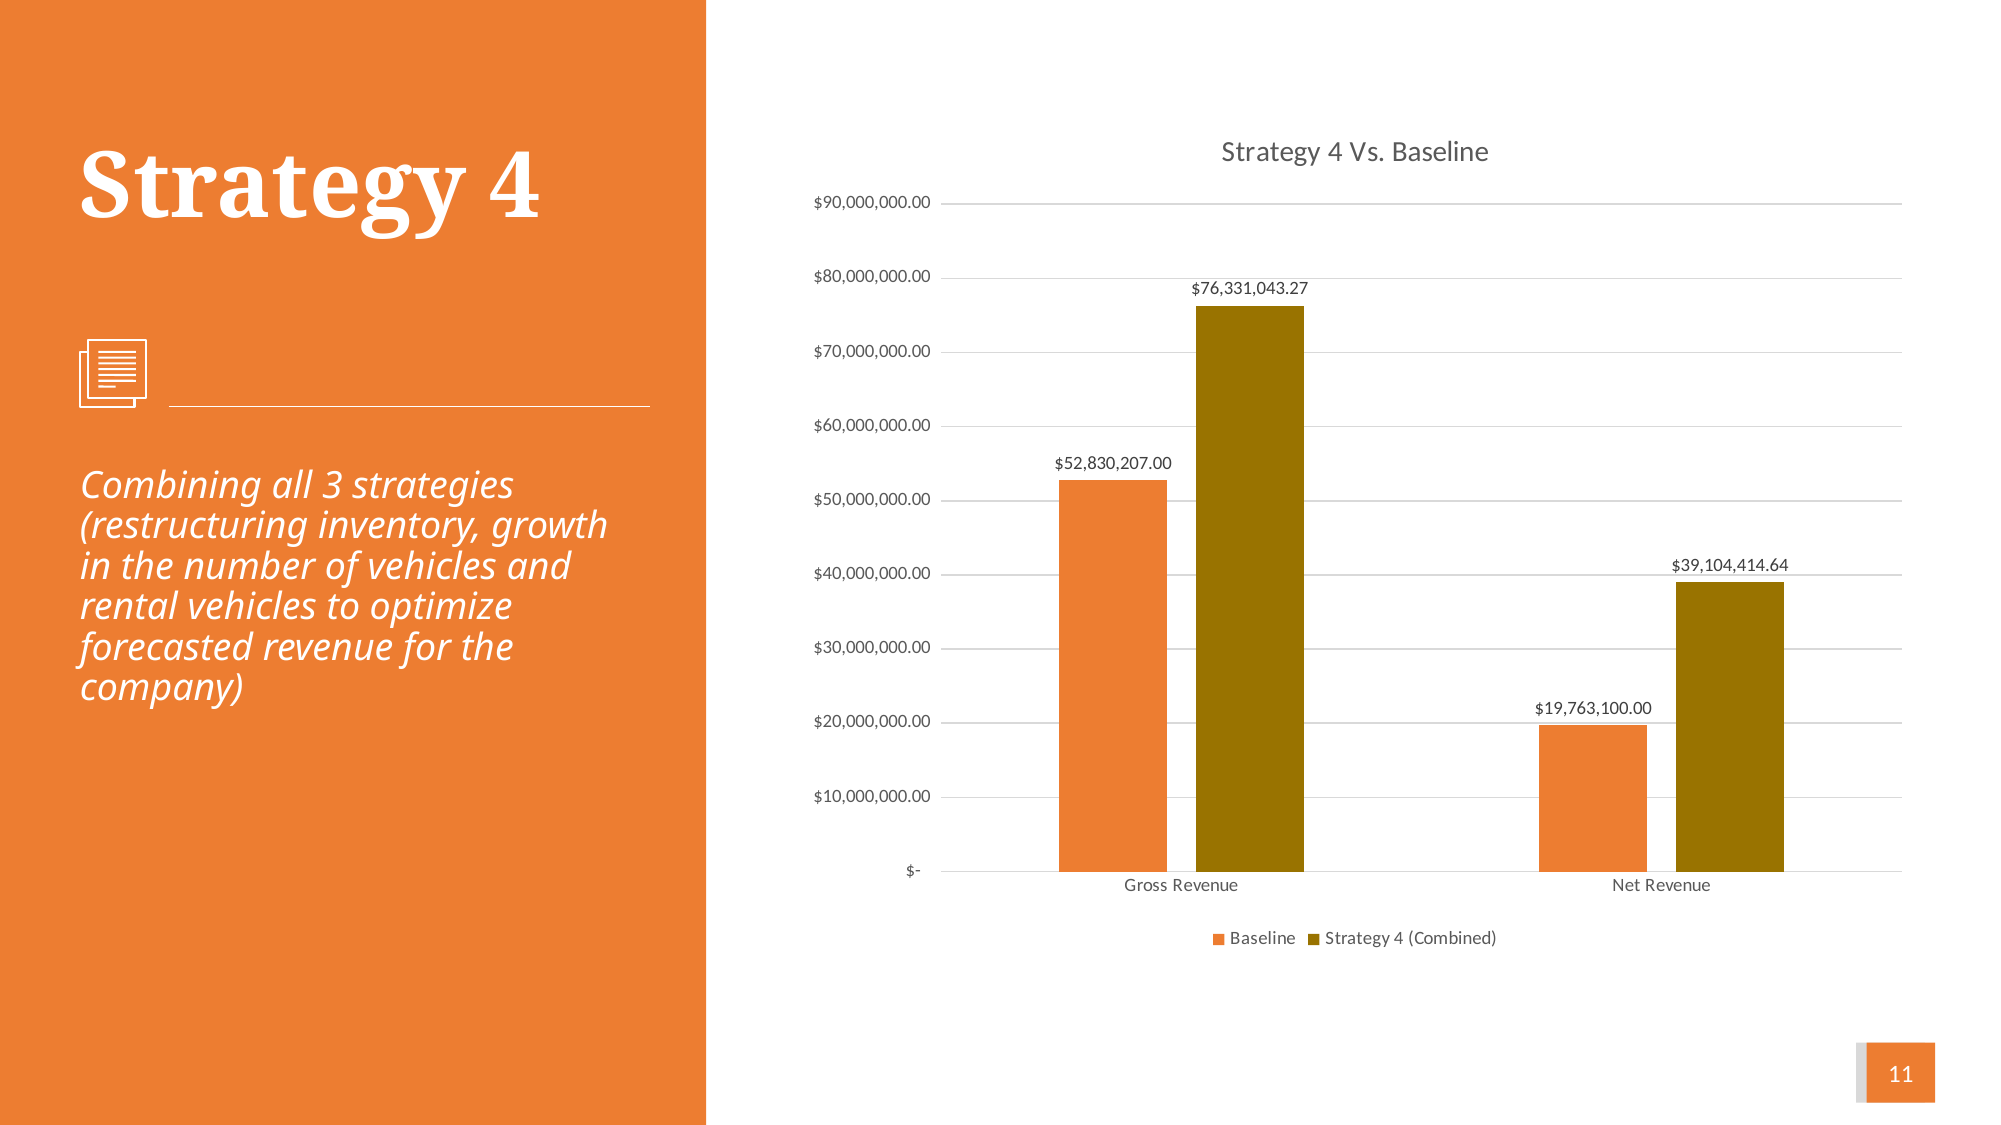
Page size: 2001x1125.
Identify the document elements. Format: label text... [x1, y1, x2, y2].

list Combining all 3 strategies (restructuring inventory, growth in the number of vehicles and rental vehicles to optimize forecasted revenue for the company) [64, 458, 660, 1045]
chart [785, 105, 1925, 955]
text_box [0, 0, 707, 1125]
title Strategy 4 [64, 59, 660, 316]
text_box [79, 340, 146, 407]
slide_number 11 [1877, 1052, 1925, 1094]
